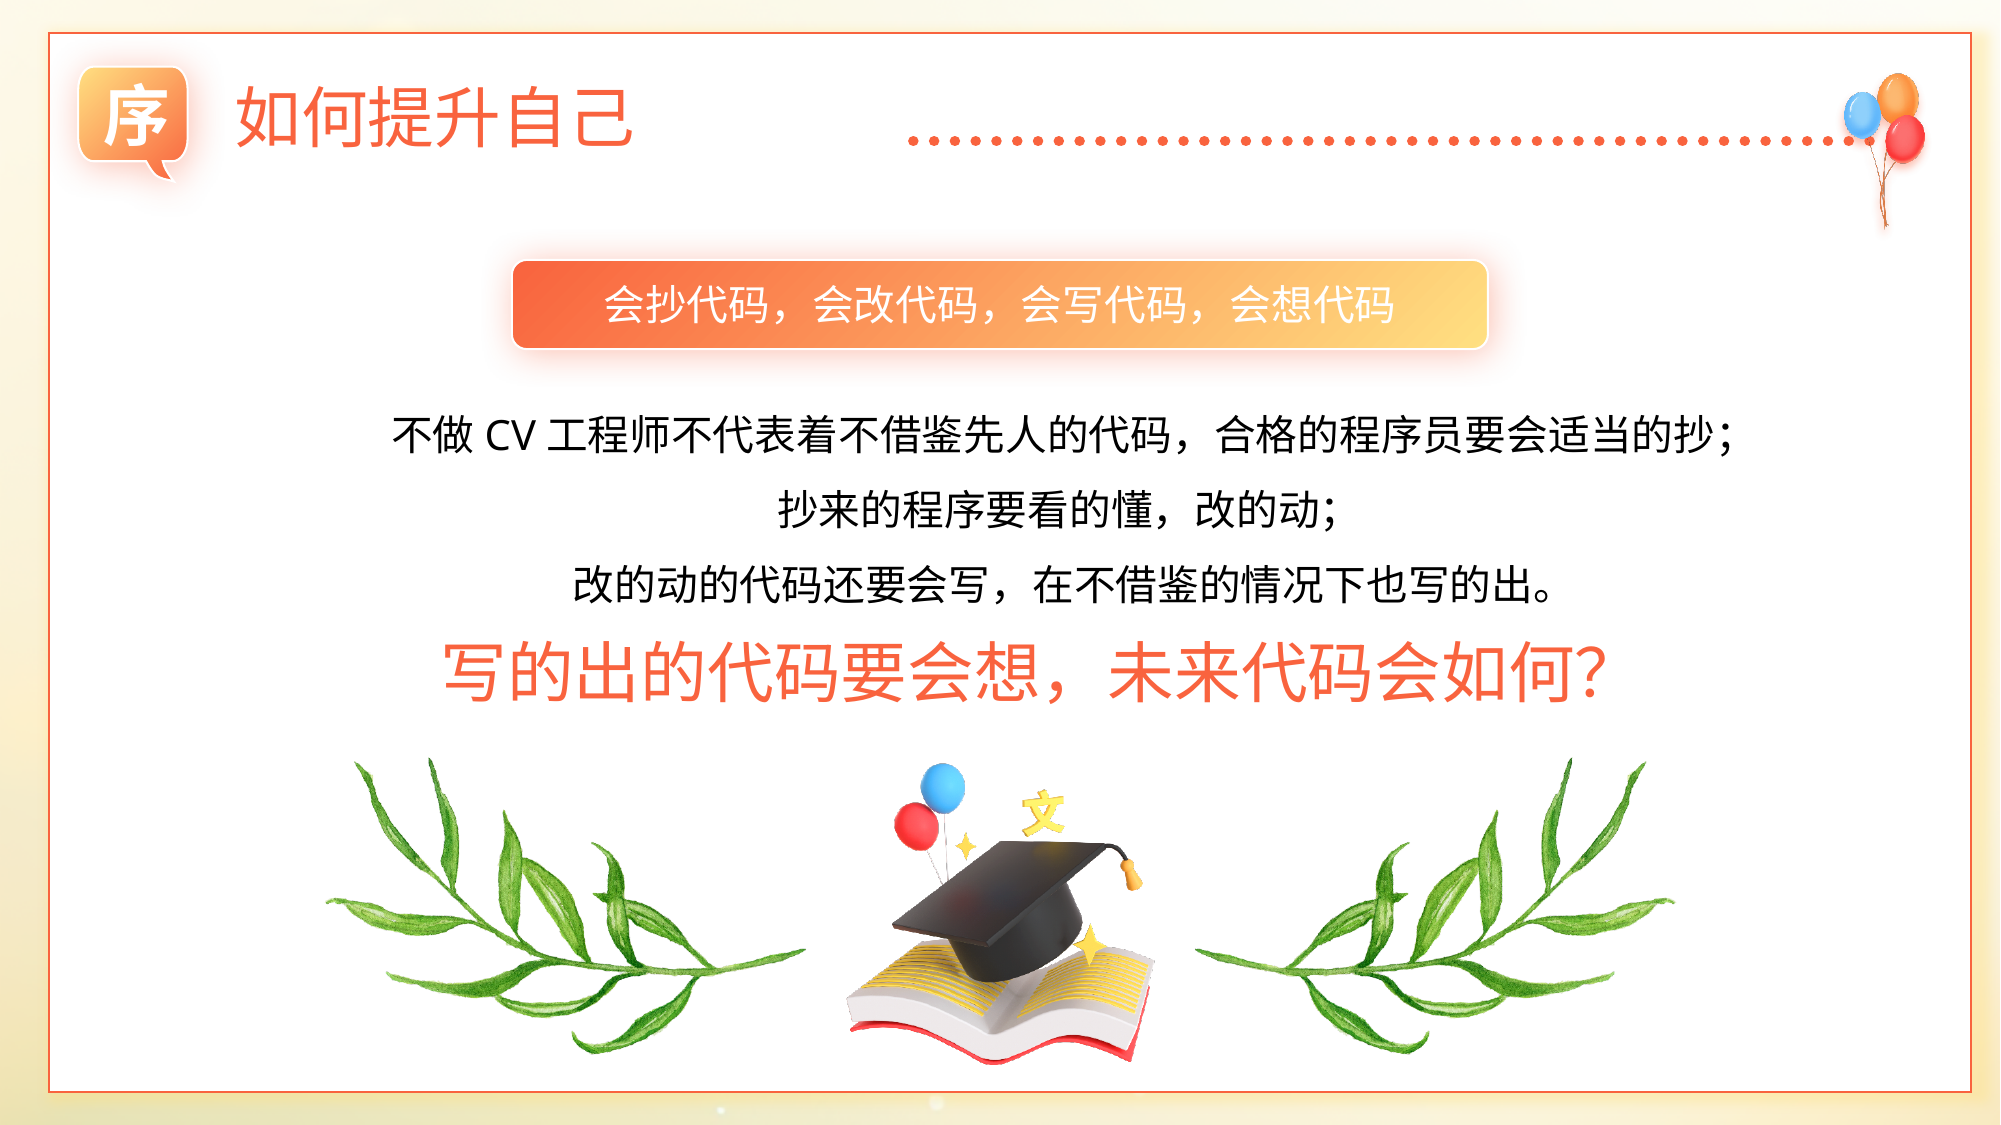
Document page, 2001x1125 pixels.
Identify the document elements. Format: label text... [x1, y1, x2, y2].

picture [0, 0, 2000, 1125]
text_box 不做CV工程师不代表着不借鉴先人的代码，合格的程序员要会适当的抄； 抄来的程序要看的懂，改的动； 改的动的代码还要会写，在不借鉴的情况下也写的出。 [349, 376, 1799, 617]
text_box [72, 60, 1961, 240]
text_box 写的出的代码要会想，未来代码会如何？ [370, 623, 1713, 718]
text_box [511, 259, 1488, 350]
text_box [323, 753, 817, 1063]
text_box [1183, 753, 1677, 1063]
